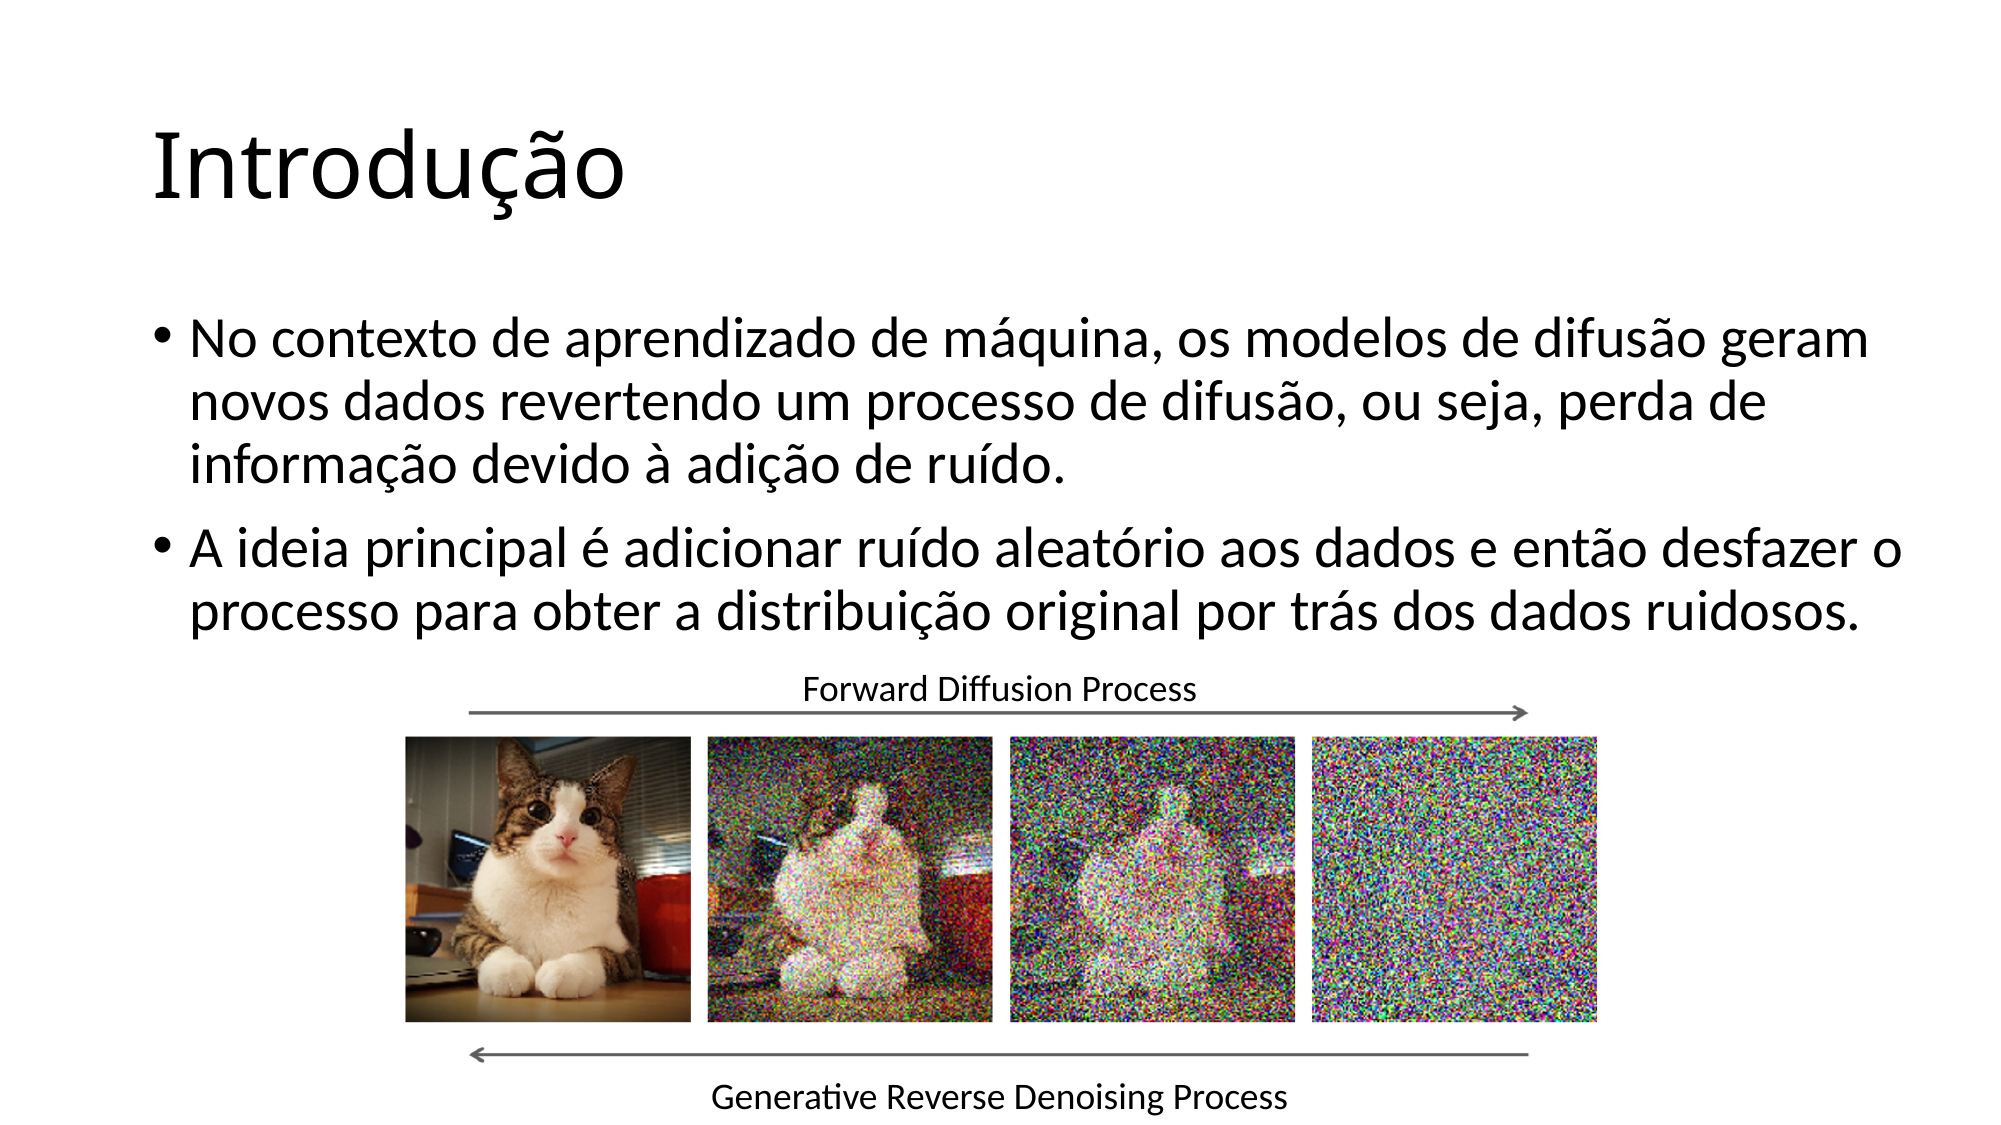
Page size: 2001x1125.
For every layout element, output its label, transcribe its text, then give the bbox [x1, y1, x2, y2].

picture [400, 700, 1600, 1067]
text_box Generative Reverse Denoising Process [400, 1067, 1600, 1125]
list No contexto de aprendizado de máquina, os modelos de difusão geram novos dados revertendo um processo de difusão, ou seja, perda de informação devido à adição de ruído. A ideia principal é adicionar ruído aleatório aos dados e então desfazer o processo para obter a distribuição original por trás dos dados ruidosos. [137, 299, 1972, 1014]
title Introdução [137, 59, 1863, 278]
text_box Forward Diffusion Process [400, 656, 1600, 700]
